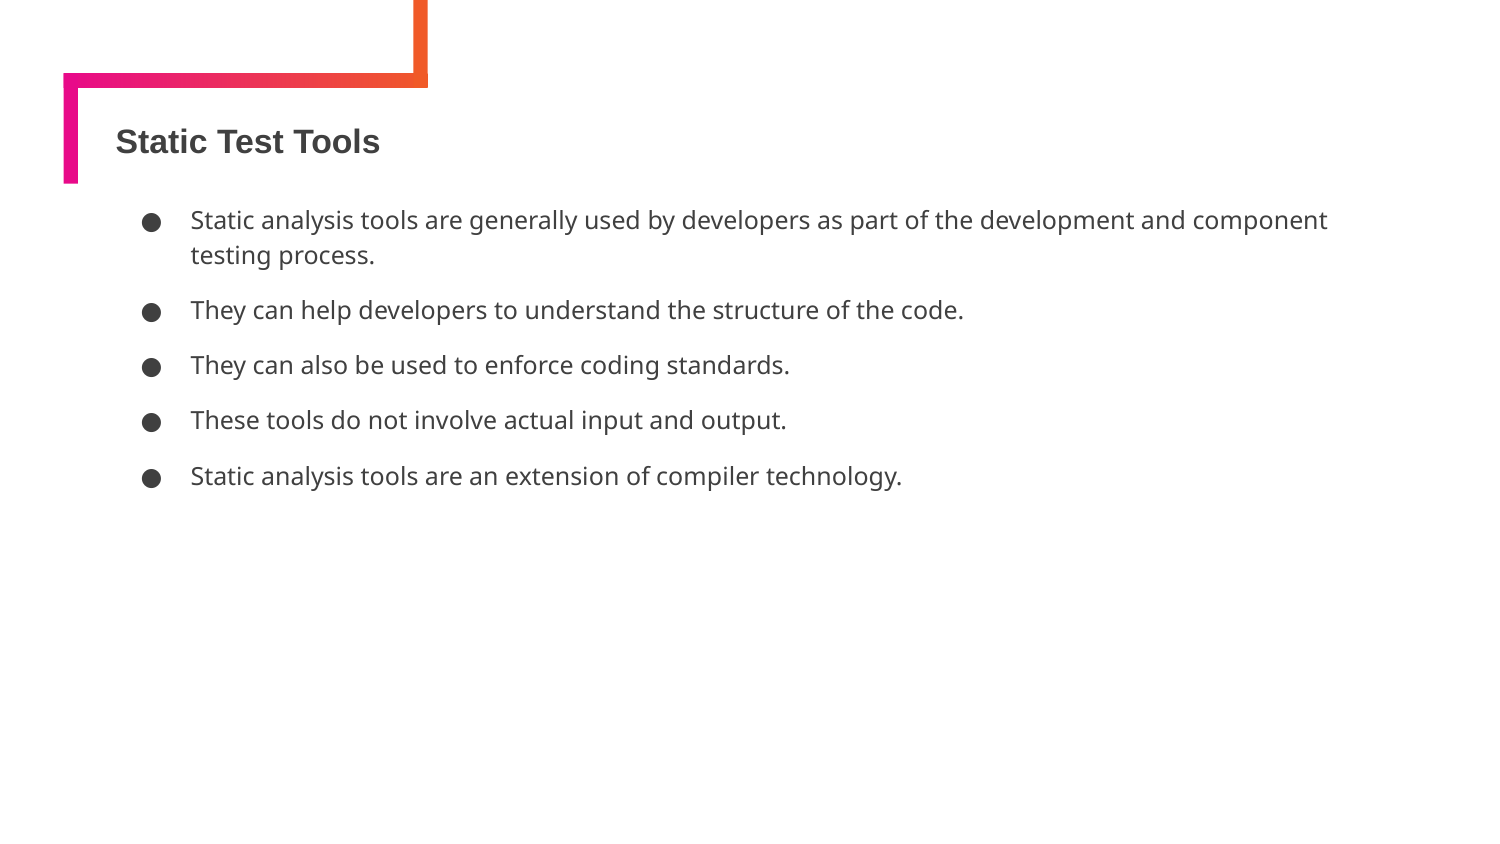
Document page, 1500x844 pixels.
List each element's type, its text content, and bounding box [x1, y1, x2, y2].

subtitle Static analysis tools are generally used by developers as part of the development and component testing process. They can help developers to understand the structure of the code. They can also be used to enforce coding standards. These tools do not involve actual input and output. Static analysis tools are an extension of compiler technology. [100, 192, 1352, 690]
title Static Test Tools [100, 117, 1455, 169]
